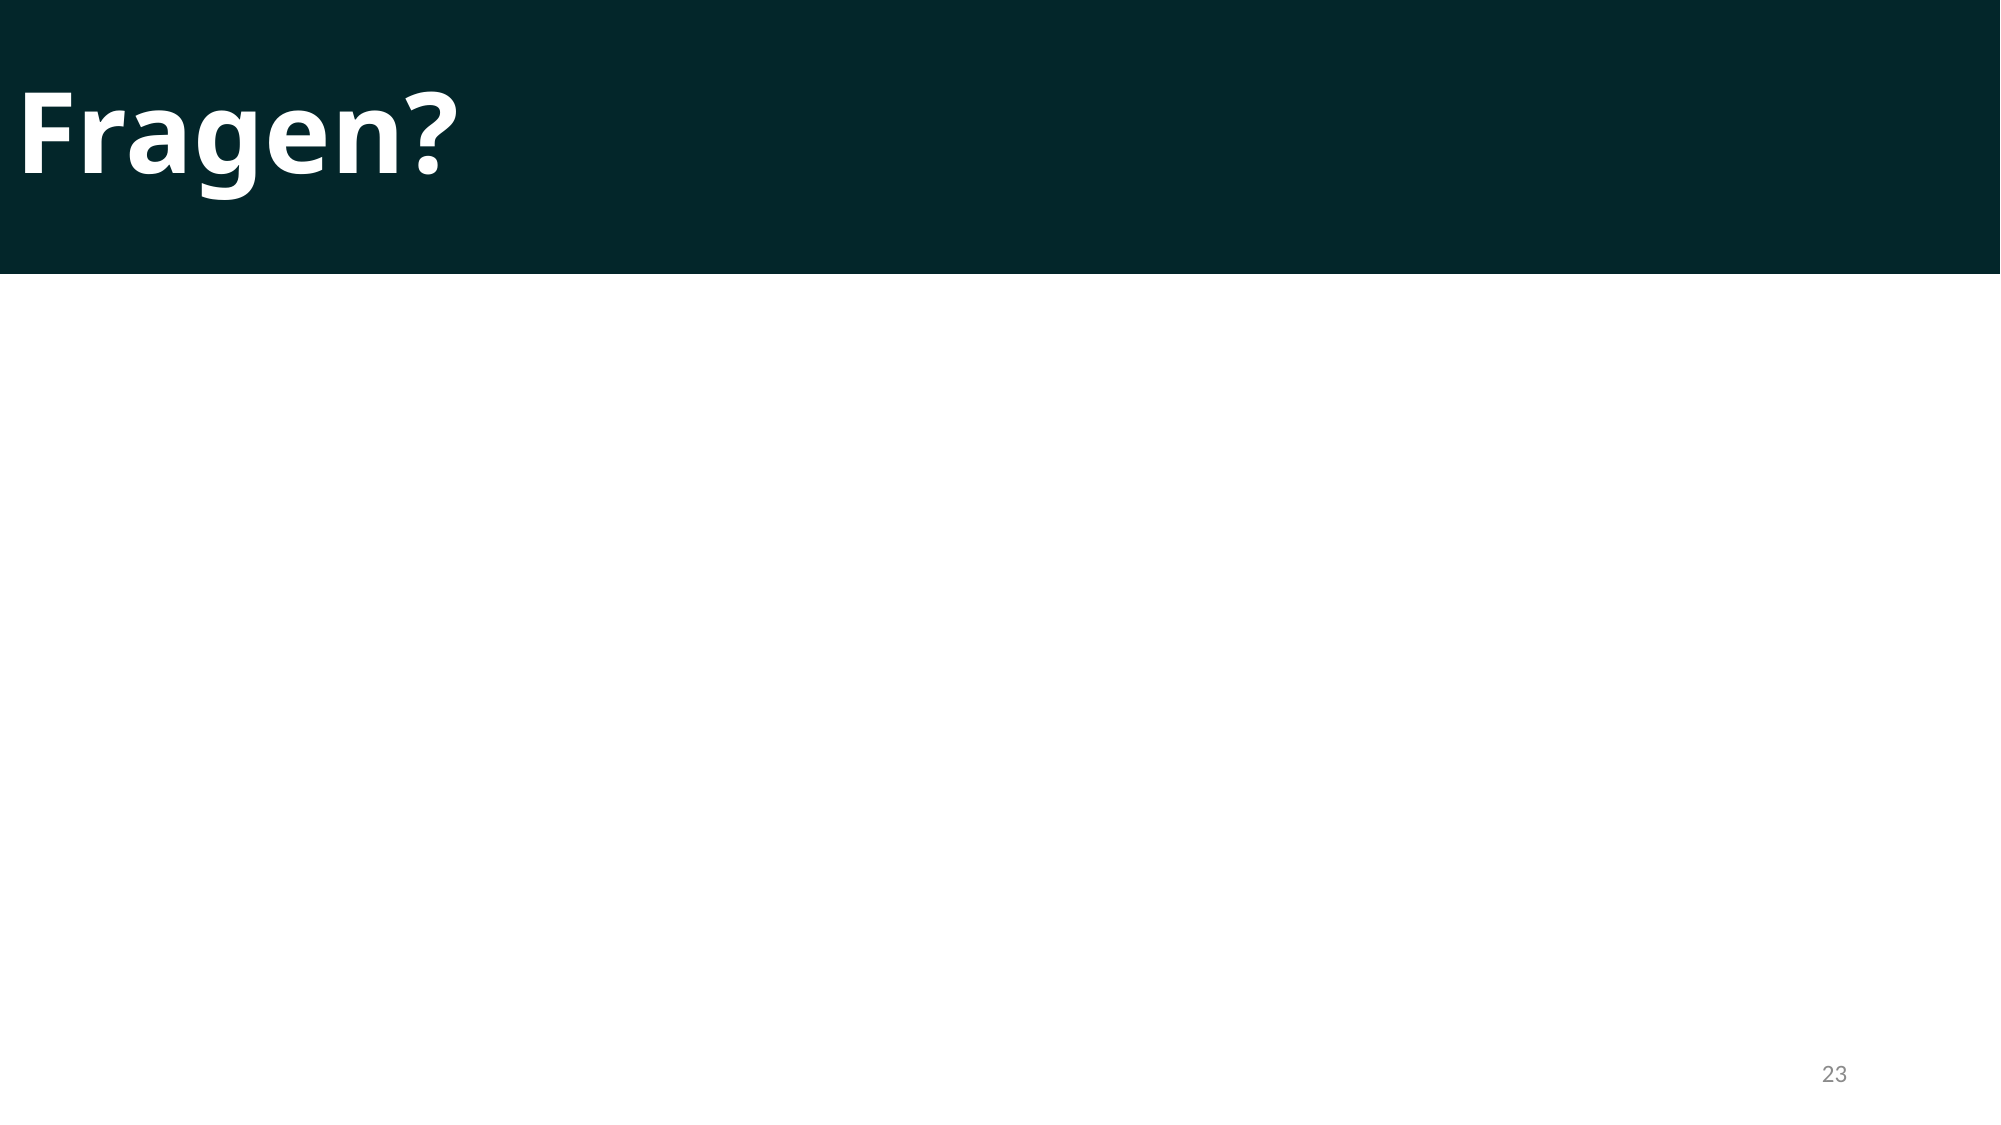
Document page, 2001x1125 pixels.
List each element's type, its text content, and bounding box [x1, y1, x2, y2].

slide_number 23 [1412, 1042, 1863, 1103]
title Fragen? [0, 0, 2000, 274]
